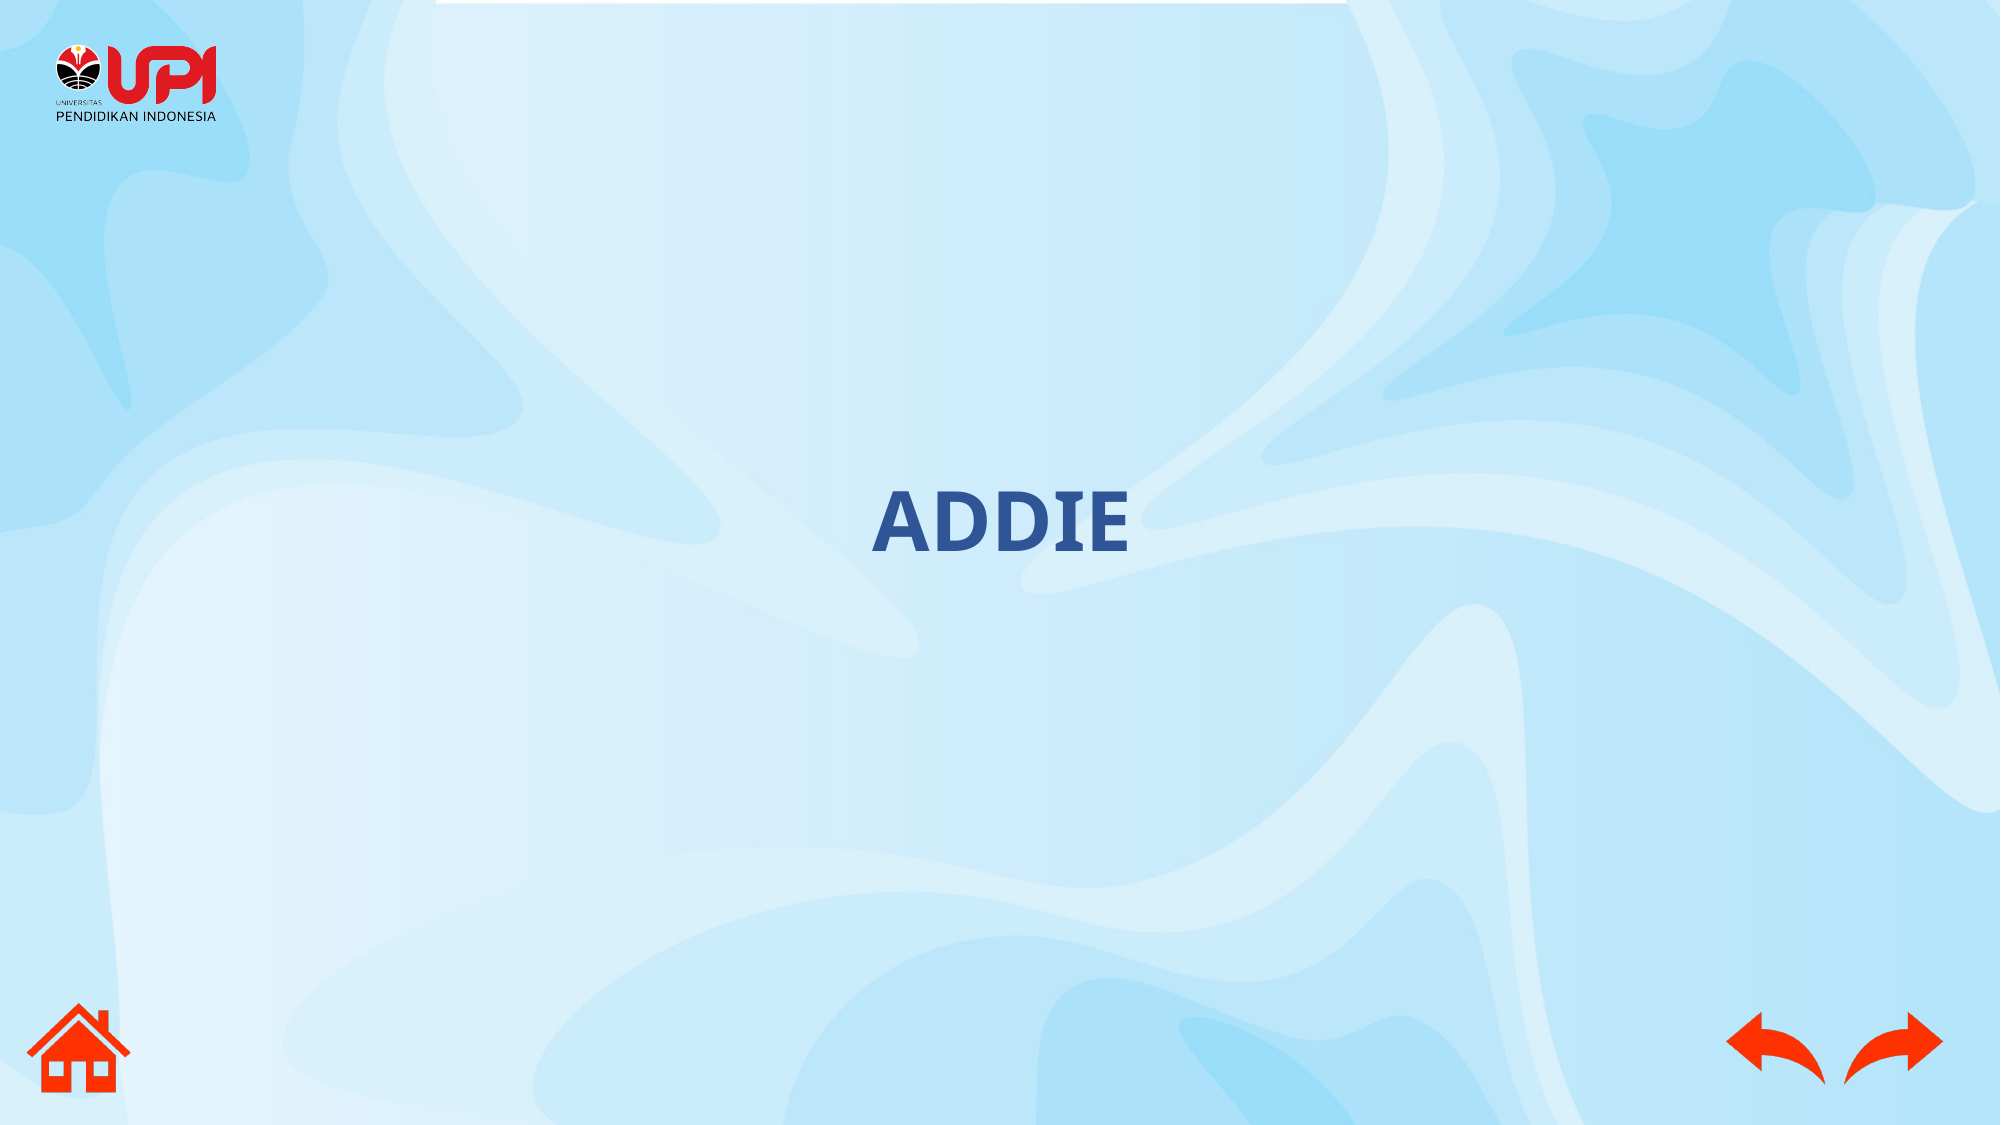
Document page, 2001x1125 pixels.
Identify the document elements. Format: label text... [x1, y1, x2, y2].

picture [1716, 988, 1953, 1107]
picture [19, 988, 138, 1107]
picture [43, 32, 230, 135]
text_box ADDIE [646, 461, 1359, 576]
